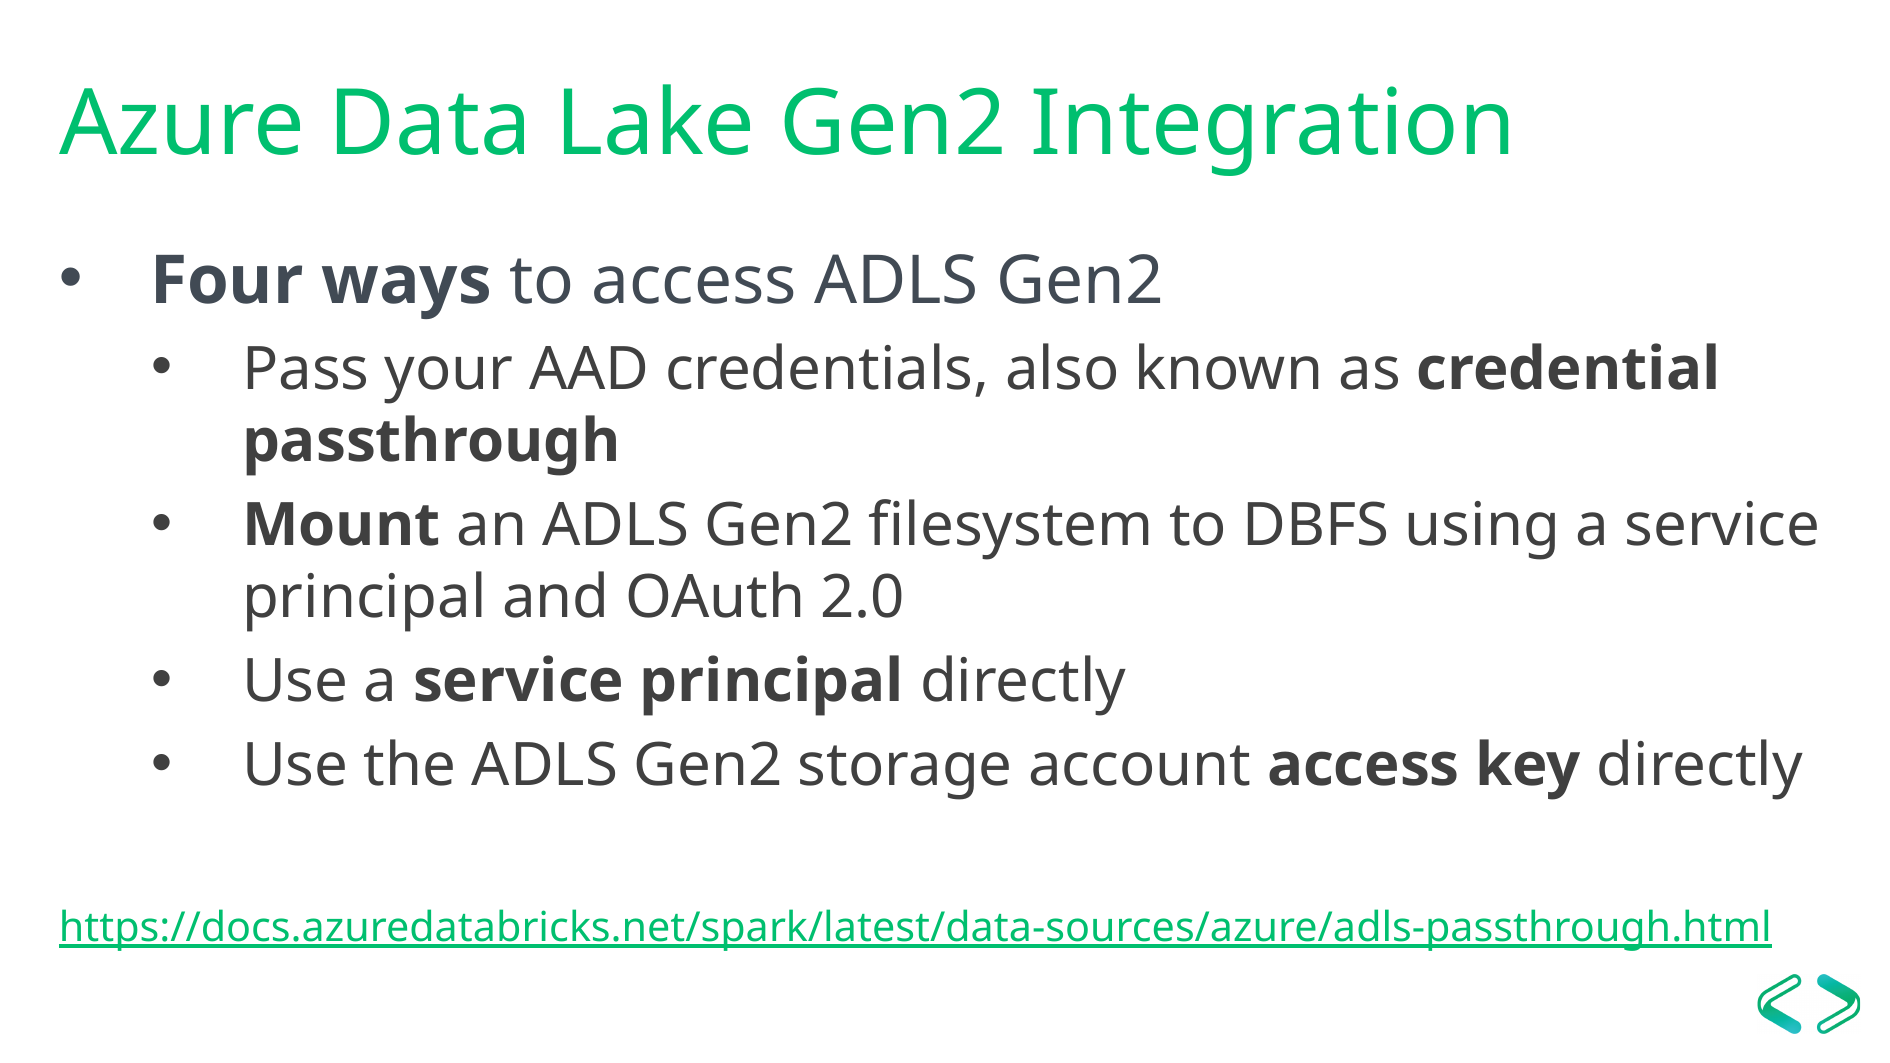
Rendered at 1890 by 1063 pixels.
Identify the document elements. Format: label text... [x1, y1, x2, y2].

title Azure Data Lake Gen2 Integration [59, 59, 1831, 178]
list Four ways to access ADLS Gen2 Pass your AAD credentials, also known as credential passthrough Mount an ADLS Gen2 filesystem to DBFS using a service principal and OAuth 2.0 Use a service principal directly Use the ADLS Gen2 storage account access key directly https://docs.azuredatabricks.net/spark/latest/data-sources/azure/adls-passthrough.html [59, 236, 1831, 1004]
